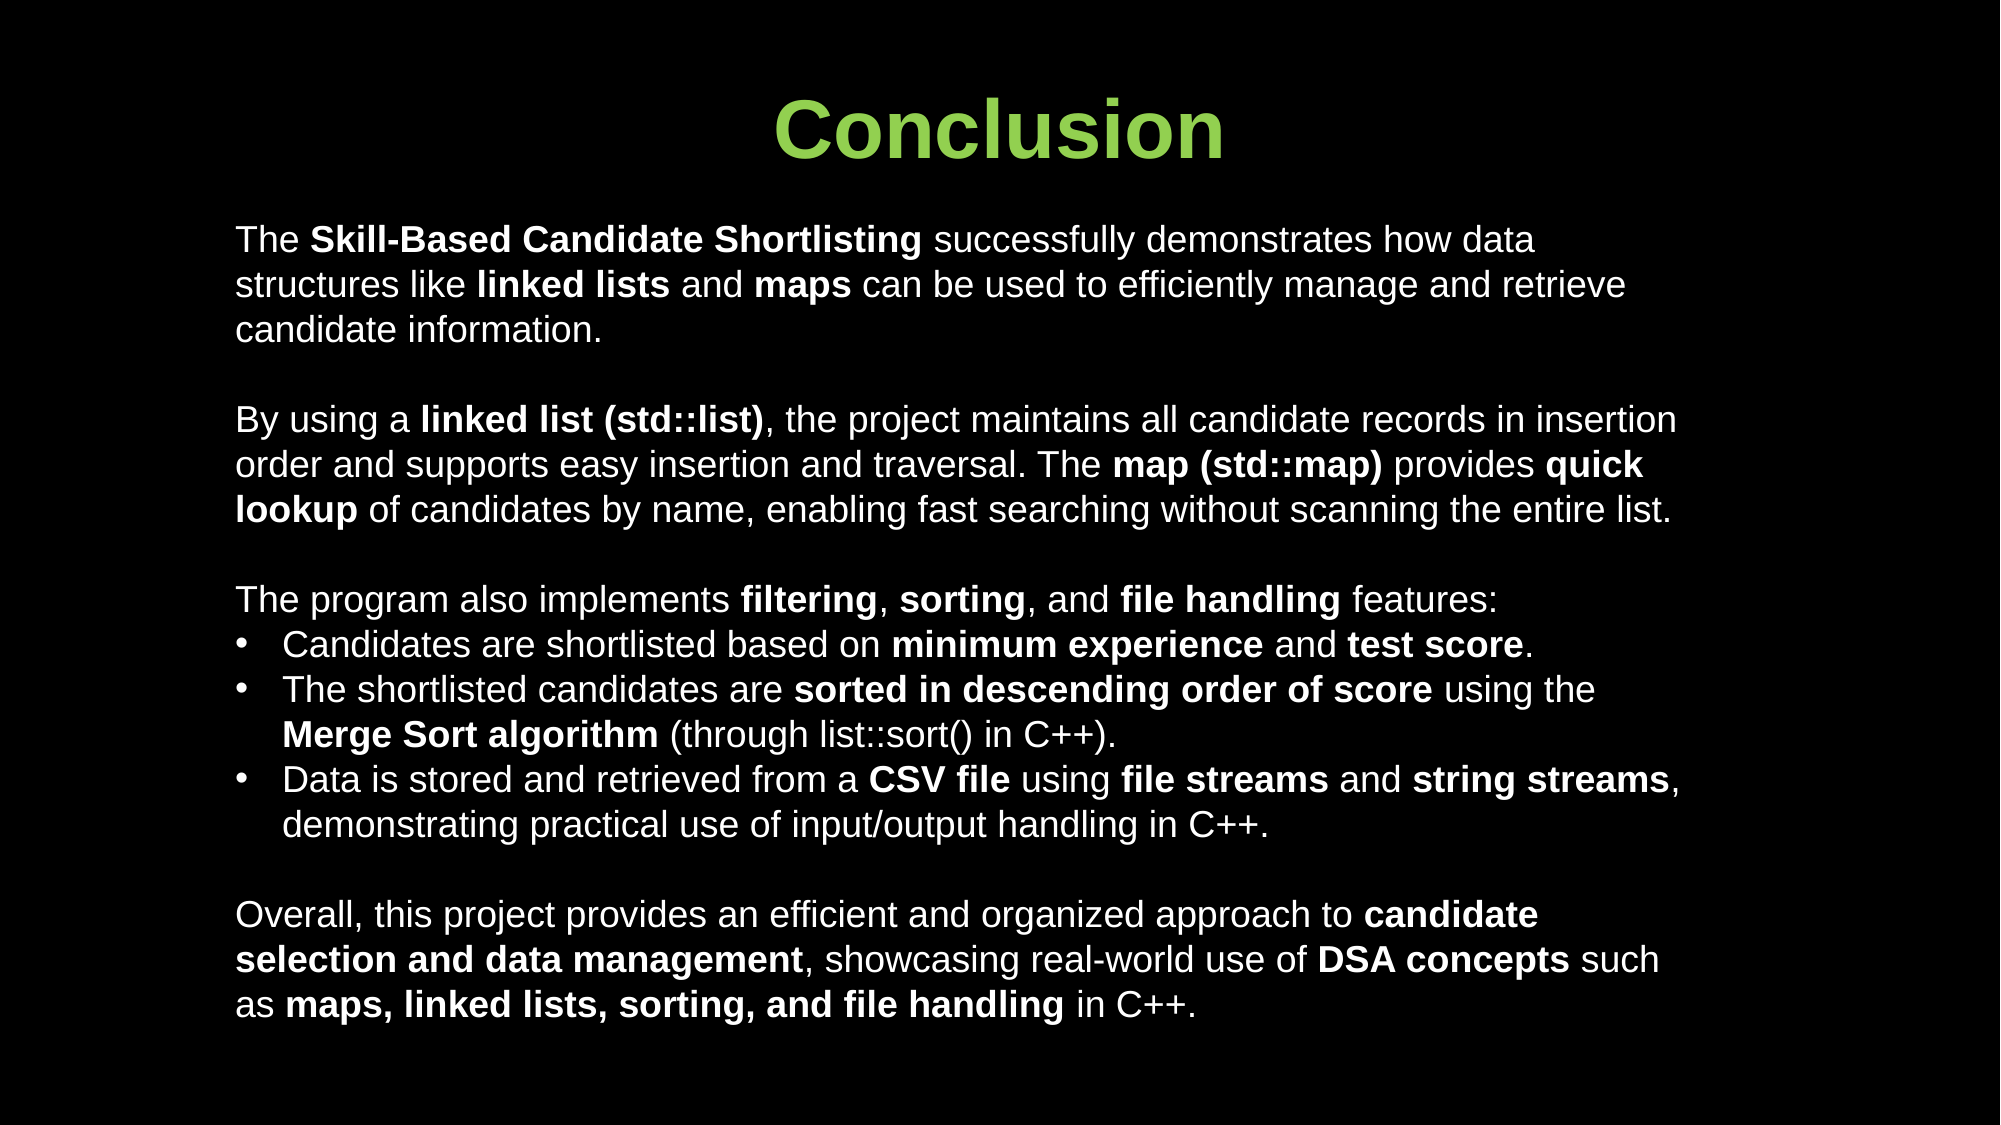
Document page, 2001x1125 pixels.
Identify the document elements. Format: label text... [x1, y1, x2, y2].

text_box The Skill-Based Candidate Shortlisting successfully demonstrates how data structures like linked lists and maps can be used to efficiently manage and retrieve candidate information. By using a linked list (std::list), the project maintains all candidate records in insertion order and supports easy insertion and traversal. The map (std::map) provides quick lookup of candidates by name, enabling fast searching without scanning the entire list. The program also implements filtering, sorting, and file handling features: Candidates are shortlisted based on minimum experience and test score. The shortlisted candidates are sorted in descending order of score using the Merge Sort algorithm (through list::sort() in C++). Data is stored and retrieved from a CSV file using file streams and string streams, demonstrating practical use of input/output handling in C++. Overall, this project provides an efficient and organized approach to candidate selection and data management, showcasing real-world use of DSA concepts such as maps, linked lists, sorting, and file handling in C++. [220, 208, 1709, 1078]
title Conclusion [249, 66, 1750, 185]
